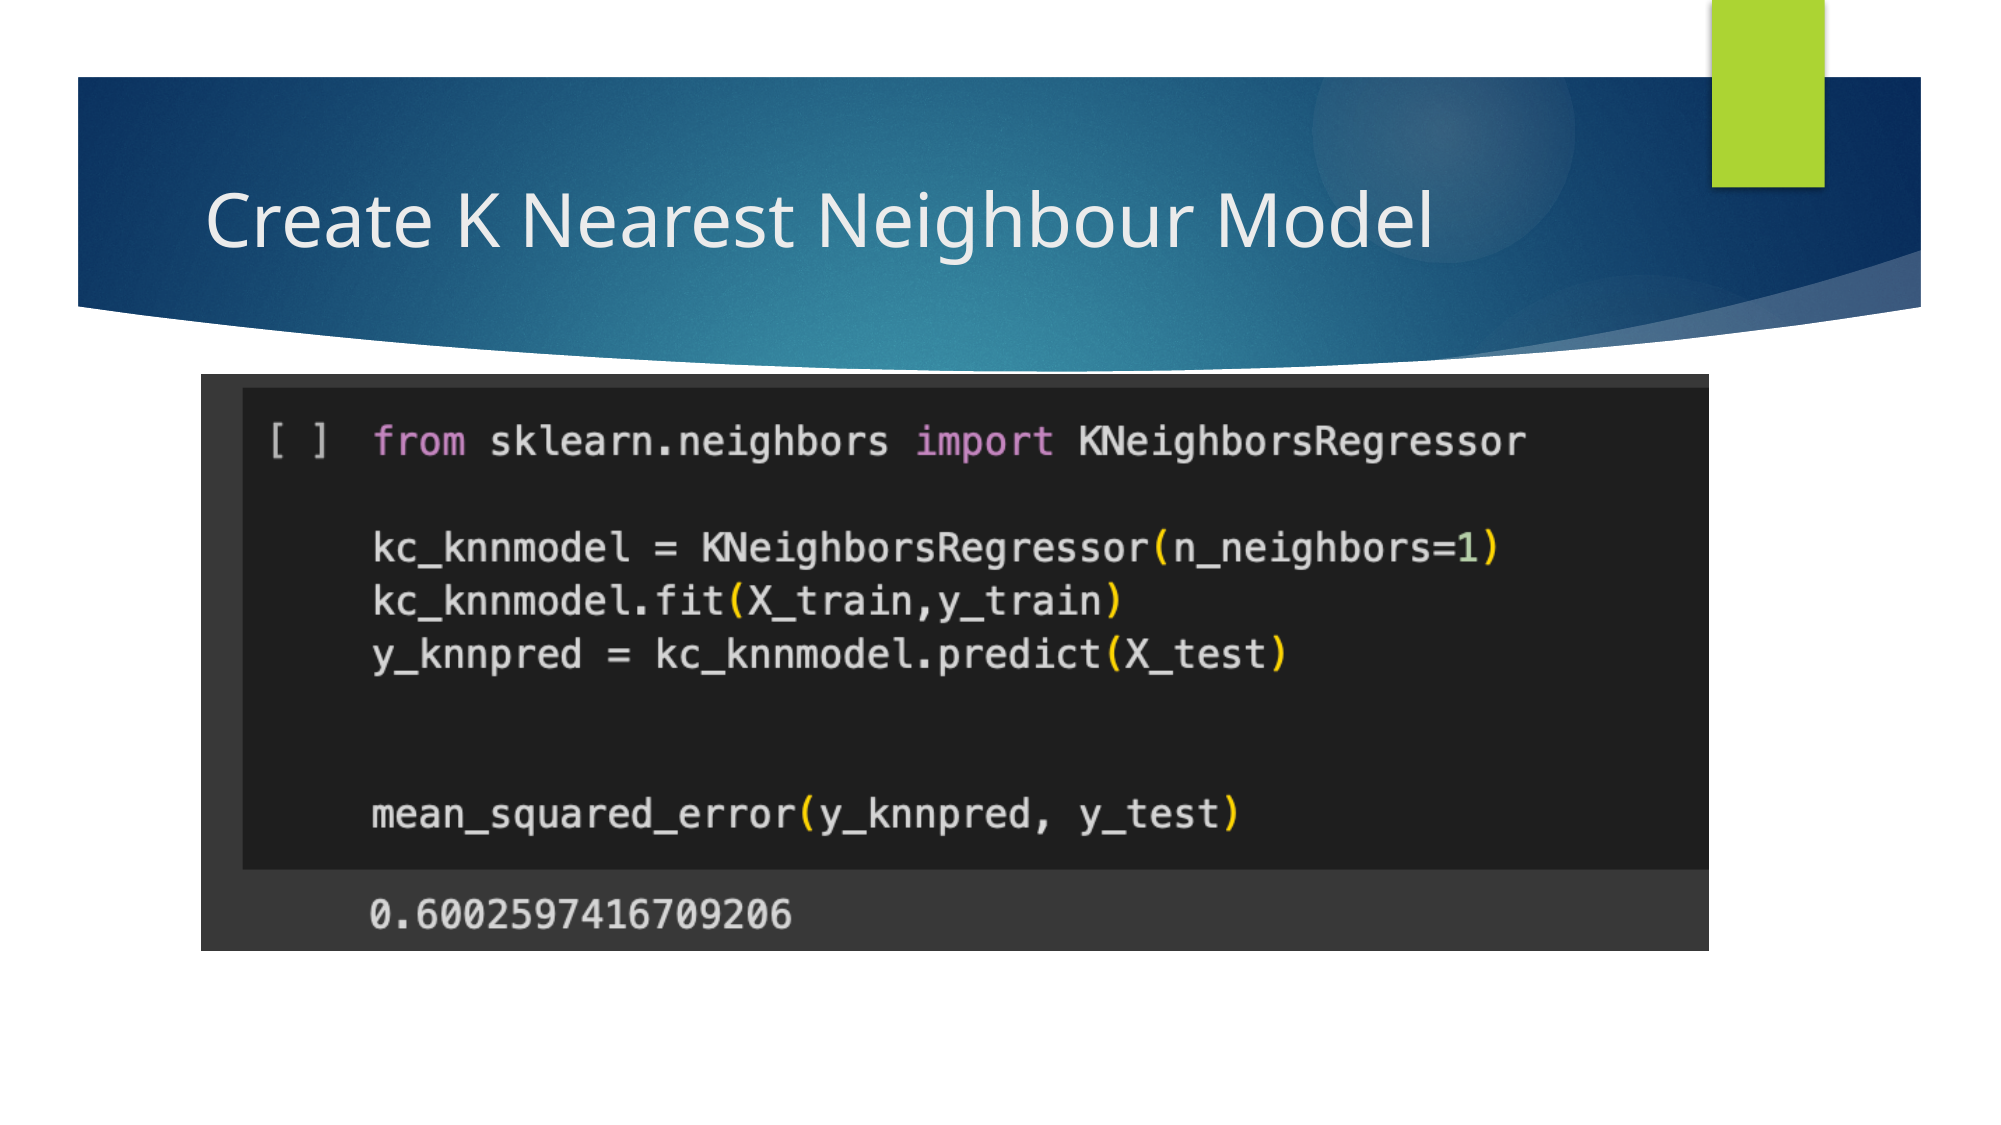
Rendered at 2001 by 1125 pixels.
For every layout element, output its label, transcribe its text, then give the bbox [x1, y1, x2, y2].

picture [201, 374, 1710, 951]
title Create K Nearest Neighbour Model [189, 159, 1627, 276]
